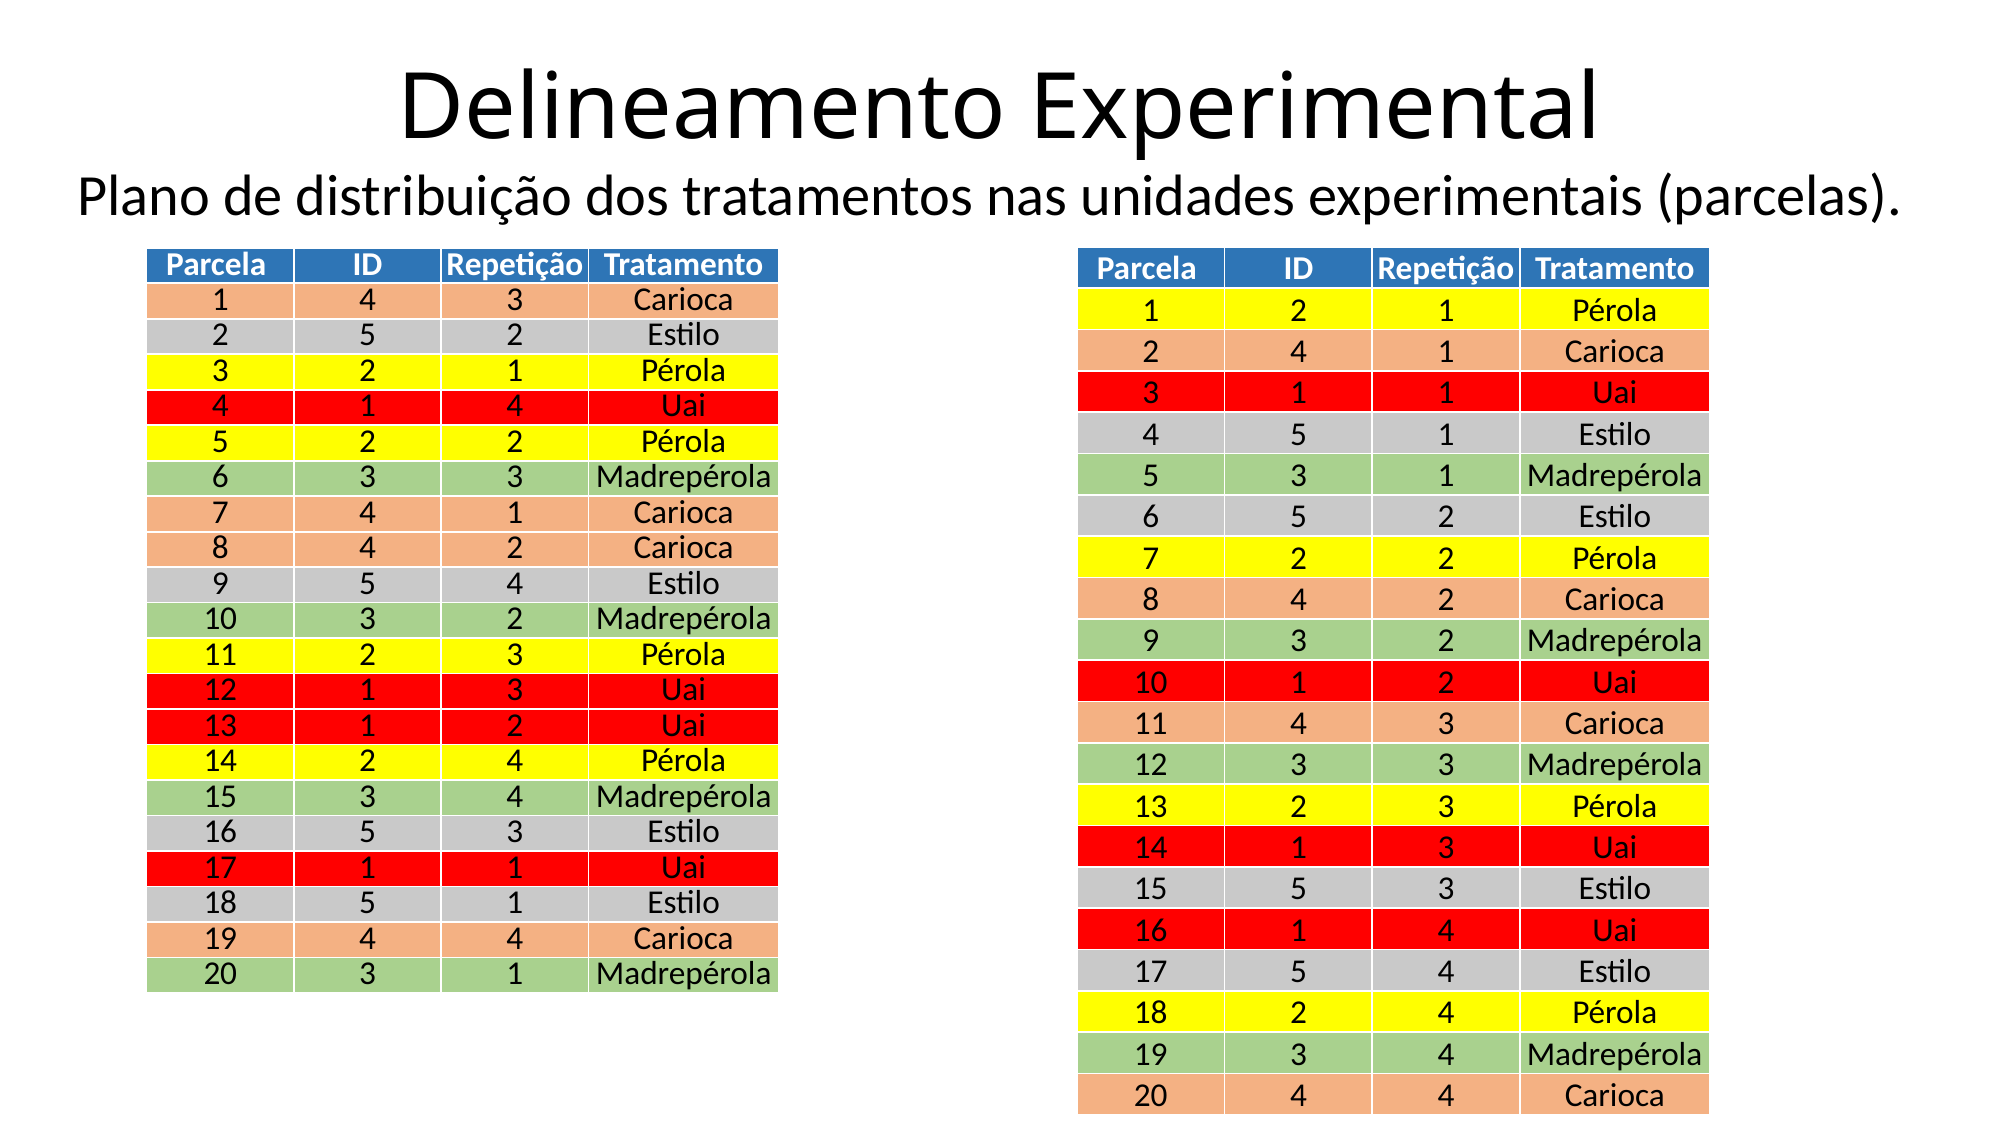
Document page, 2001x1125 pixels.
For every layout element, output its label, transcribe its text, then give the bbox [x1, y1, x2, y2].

table_cell 7 [1078, 537, 1224, 577]
table_cell 14 [1078, 826, 1224, 866]
table_cell 3 [1373, 785, 1519, 825]
table_cell 4 [147, 391, 293, 424]
table_cell 4 [295, 497, 440, 531]
table_cell 5 [295, 320, 440, 353]
table_cell 11 [1078, 702, 1224, 742]
table_cell 3 [442, 284, 588, 318]
table_cell Pérola [589, 355, 778, 389]
table_cell 1 [147, 284, 293, 318]
table_cell 5 [1078, 454, 1224, 494]
table_cell Pérola [589, 745, 778, 779]
table_cell 2 [1373, 537, 1519, 577]
table_cell 2 [442, 603, 588, 637]
table_cell Carioca [589, 923, 778, 957]
table_cell 4 [442, 745, 588, 779]
table_cell 1 [1373, 454, 1519, 494]
table_cell 4 [1373, 992, 1519, 1031]
table_cell 1 [295, 391, 440, 424]
table_cell Carioca [1521, 578, 1709, 618]
table_cell Estilo [1521, 413, 1709, 453]
table_cell 1 [1078, 289, 1224, 329]
table_cell Uai [589, 710, 778, 744]
table_cell 3 [295, 958, 440, 992]
table_cell 1 [1225, 661, 1371, 701]
table_cell Carioca [1521, 702, 1709, 742]
table_cell 1 [295, 674, 440, 708]
table_cell 15 [1078, 868, 1224, 907]
table_cell 8 [1078, 578, 1224, 618]
table_cell 12 [147, 674, 293, 708]
table_cell 16 [1078, 909, 1224, 949]
table_cell 3 [442, 674, 588, 708]
table_cell 19 [1078, 1033, 1224, 1073]
table_cell 19 [147, 923, 293, 957]
table_cell Uai [1521, 661, 1709, 701]
table_cell 3 [1373, 826, 1519, 866]
table_cell 3 [1225, 620, 1371, 659]
table_cell 5 [295, 568, 440, 602]
table_cell Pérola [1521, 289, 1709, 329]
table_cell 3 [147, 355, 293, 389]
table_cell 1 [1225, 909, 1371, 949]
table_header Parcela [1078, 248, 1224, 287]
table_header Repetição [442, 249, 588, 282]
table_cell 1 [1373, 413, 1519, 453]
table_cell 20 [147, 958, 293, 992]
table_cell 12 [1078, 744, 1224, 783]
table_cell Uai [589, 674, 778, 708]
table_cell 3 [1225, 1033, 1371, 1073]
table_cell Uai [1521, 826, 1709, 866]
table_cell 9 [147, 568, 293, 602]
table_cell 3 [442, 816, 588, 850]
table_cell 6 [1078, 496, 1224, 535]
table_cell Madrepérola [589, 462, 778, 495]
table_cell Madrepérola [1521, 620, 1709, 659]
table_cell Estilo [1521, 496, 1709, 535]
table_header Parcela [147, 249, 293, 282]
table_cell 2 [1373, 578, 1519, 618]
table_cell Madrepérola [1521, 454, 1709, 494]
table_cell 2 [442, 320, 588, 353]
table_cell 4 [1225, 1074, 1371, 1114]
table_cell 18 [1078, 992, 1224, 1031]
table_cell 4 [442, 568, 588, 602]
table_cell 4 [295, 533, 440, 566]
table_cell 2 [442, 426, 588, 460]
table_cell Carioca [1521, 1074, 1709, 1114]
table_cell 3 [1373, 868, 1519, 907]
table_cell 1 [1373, 289, 1519, 329]
table_cell 3 [1078, 372, 1224, 411]
table_cell 6 [147, 462, 293, 495]
table_cell 10 [1078, 661, 1224, 701]
table_cell Estilo [1521, 868, 1709, 907]
table_cell 4 [442, 923, 588, 957]
table_cell 5 [1225, 868, 1371, 907]
table_cell 1 [1373, 372, 1519, 411]
table_cell 7 [147, 497, 293, 531]
table_cell 4 [1225, 330, 1371, 370]
table_cell 1 [295, 710, 440, 744]
table_cell 17 [1078, 950, 1224, 990]
table_cell 2 [1225, 289, 1371, 329]
table_cell 1 [442, 852, 588, 886]
table_cell 4 [442, 781, 588, 815]
table_cell 2 [1225, 785, 1371, 825]
table_cell 2 [1373, 620, 1519, 659]
table_cell 4 [1225, 702, 1371, 742]
list Plano de distribuição dos tratamentos nas unidades experimentais (parcelas). [62, 157, 1983, 872]
table_cell 14 [147, 745, 293, 779]
table_cell Estilo [1521, 950, 1709, 990]
table_cell Uai [1521, 909, 1709, 949]
table_cell 4 [442, 391, 588, 424]
table_cell Pérola [1521, 537, 1709, 577]
table_cell 15 [147, 781, 293, 815]
table_cell Carioca [1521, 330, 1709, 370]
table_cell Madrepérola [589, 603, 778, 637]
table_cell 17 [147, 852, 293, 886]
table_cell Pérola [589, 639, 778, 673]
table_cell 5 [1225, 496, 1371, 535]
table_cell 4 [1373, 909, 1519, 949]
table_cell Estilo [589, 816, 778, 850]
table_cell 1 [442, 958, 588, 992]
table_cell Madrepérola [589, 958, 778, 992]
table_cell 4 [1373, 950, 1519, 990]
table_cell 2 [1225, 992, 1371, 1031]
table_cell 1 [1225, 826, 1371, 866]
table_cell 3 [295, 462, 440, 495]
table_cell Carioca [589, 497, 778, 531]
table_cell 5 [1225, 413, 1371, 453]
table_cell 4 [1225, 578, 1371, 618]
table_cell 3 [442, 639, 588, 673]
table_cell 1 [442, 887, 588, 921]
table_cell 8 [147, 533, 293, 566]
table_cell 20 [1078, 1074, 1224, 1114]
table_cell 5 [147, 426, 293, 460]
table_header Tratamento [1521, 248, 1709, 287]
table_cell 1 [295, 852, 440, 886]
table_cell 1 [1373, 330, 1519, 370]
table_cell 4 [295, 923, 440, 957]
table_cell 16 [147, 816, 293, 850]
table_cell 5 [295, 887, 440, 921]
table_cell Pérola [1521, 992, 1709, 1031]
table_header ID [295, 249, 440, 282]
table_cell 2 [295, 426, 440, 460]
table_cell Uai [589, 852, 778, 886]
table_cell Estilo [589, 887, 778, 921]
table_cell Uai [589, 391, 778, 424]
table_cell 3 [1225, 744, 1371, 783]
table_header Repetição [1373, 248, 1519, 287]
table_cell 4 [1373, 1074, 1519, 1114]
table_cell 4 [295, 284, 440, 318]
table_cell 3 [295, 781, 440, 815]
table_cell 2 [442, 533, 588, 566]
table_cell 10 [147, 603, 293, 637]
table_cell 2 [1225, 537, 1371, 577]
table_cell 3 [1225, 454, 1371, 494]
table_cell Estilo [589, 320, 778, 353]
table_cell Uai [1521, 372, 1709, 411]
table_header ID [1225, 248, 1371, 287]
table_header Tratamento [589, 249, 778, 282]
table_cell 2 [295, 639, 440, 673]
table_cell 9 [1078, 620, 1224, 659]
table_cell 2 [1078, 330, 1224, 370]
table_cell Madrepérola [1521, 1033, 1709, 1073]
table_cell Pérola [1521, 785, 1709, 825]
table_cell 2 [1373, 496, 1519, 535]
table_cell Estilo [589, 568, 778, 602]
table_cell 13 [147, 710, 293, 744]
table_cell 2 [1373, 661, 1519, 701]
table_cell 3 [1373, 702, 1519, 742]
table_cell 2 [442, 710, 588, 744]
table_cell 3 [1373, 744, 1519, 783]
table_cell 1 [1225, 372, 1371, 411]
table_cell 4 [1078, 413, 1224, 453]
table_cell 1 [442, 497, 588, 531]
table_cell Carioca [589, 284, 778, 318]
table_cell 3 [295, 603, 440, 637]
table_cell 3 [442, 462, 588, 495]
table_cell 5 [295, 816, 440, 850]
table_cell 5 [1225, 950, 1371, 990]
table_cell 11 [147, 639, 293, 673]
table_cell 2 [295, 355, 440, 389]
table_cell Madrepérola [1521, 744, 1709, 783]
table_cell 13 [1078, 785, 1224, 825]
title Delineamento Experimental [137, 0, 1863, 157]
table_cell 1 [442, 355, 588, 389]
table_cell 4 [1373, 1033, 1519, 1073]
table_cell 2 [295, 745, 440, 779]
table_cell 18 [147, 887, 293, 921]
table_cell 2 [147, 320, 293, 353]
table_cell Carioca [589, 533, 778, 566]
table_cell Madrepérola [589, 781, 778, 815]
table_cell Pérola [589, 426, 778, 460]
